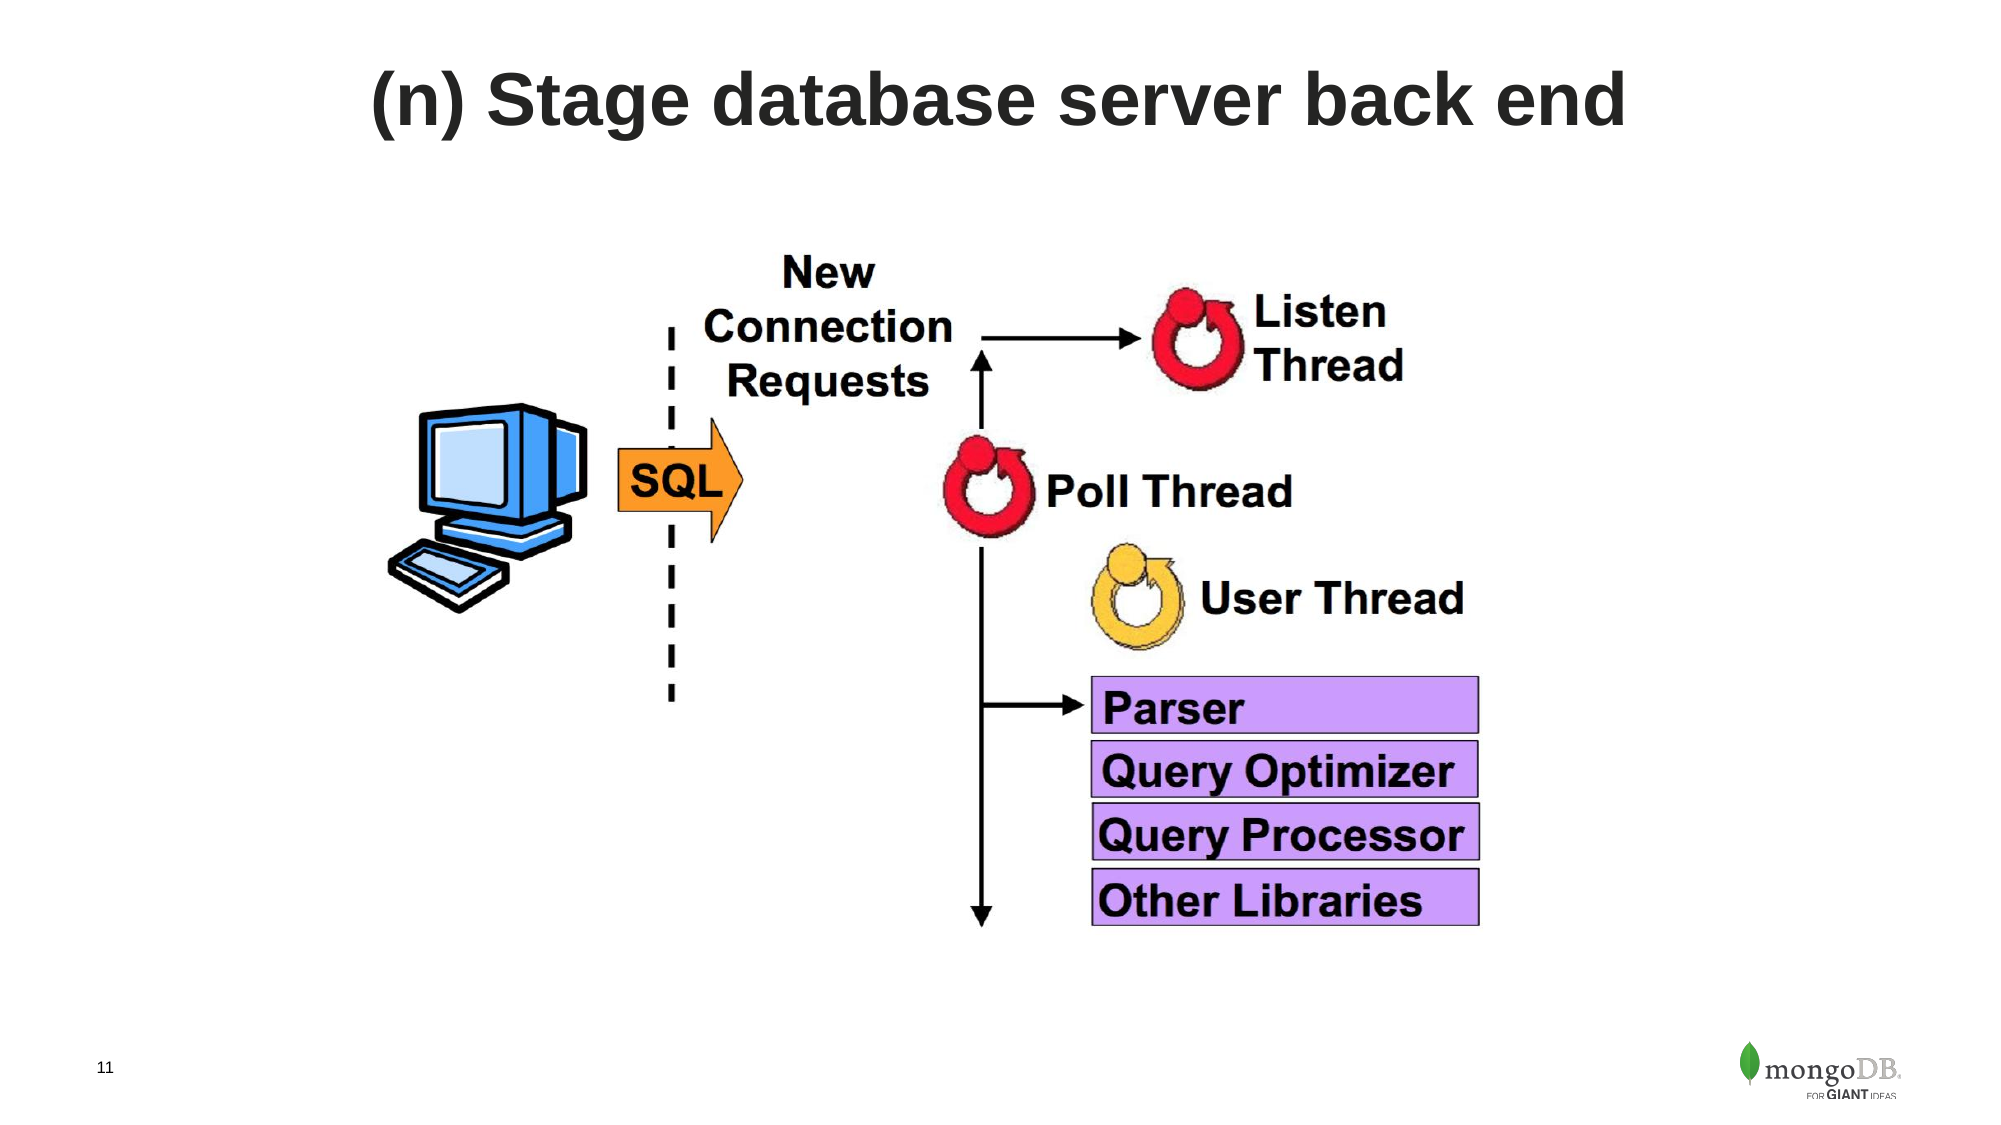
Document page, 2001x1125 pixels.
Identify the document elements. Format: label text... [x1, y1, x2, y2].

title (n) Stage database server back end [99, 1, 1900, 190]
picture [324, 212, 1662, 954]
picture [1740, 1041, 1901, 1099]
